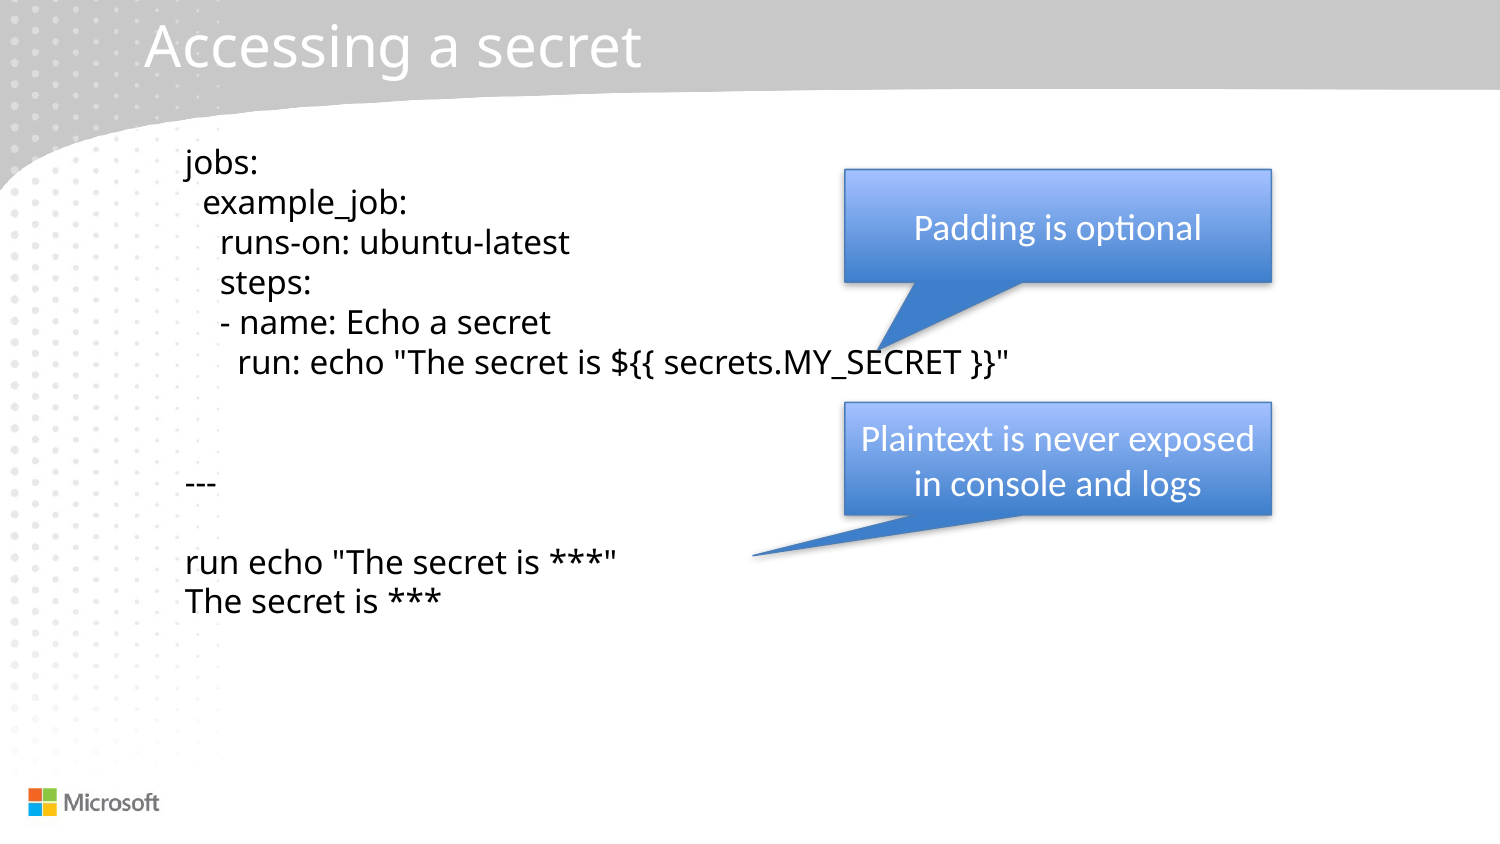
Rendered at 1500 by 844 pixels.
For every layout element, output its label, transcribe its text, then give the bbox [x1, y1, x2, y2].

picture [0, 0, 1500, 844]
title Accessing a secret [130, 1, 1369, 78]
text_box Plaintext is never exposed in console and logs [752, 401, 1273, 557]
list jobs: example_job: runs-on: ubuntu-latest steps: - name: Echo a secret run: echo "The secret is ${{ secrets.MY_SECRET }}" --- run echo "The secret is ***" The secret is *** [169, 134, 1488, 831]
text_box Padding is optional [844, 168, 1273, 351]
